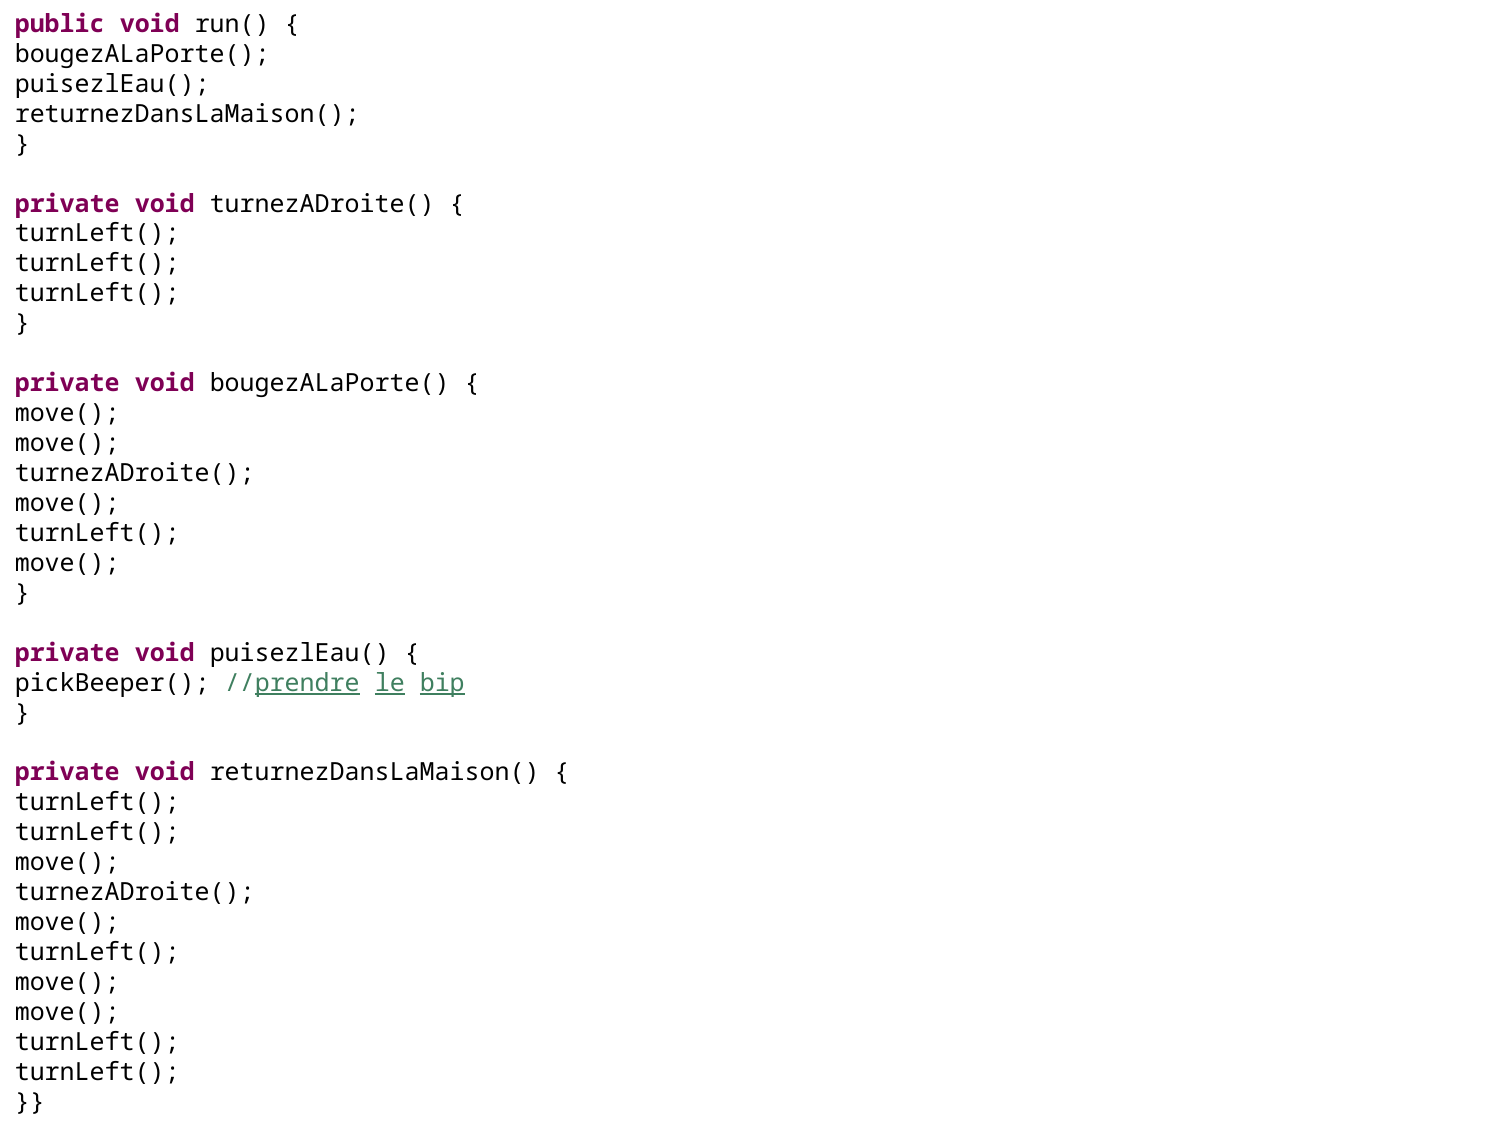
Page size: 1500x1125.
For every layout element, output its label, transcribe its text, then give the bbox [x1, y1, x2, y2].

text_box public void run() { bougezALaPorte(); puisezlEau(); returnezDansLaMaison(); } private void turnezADroite() { turnLeft(); turnLeft(); turnLeft(); } private void bougezALaPorte() { move(); move(); turnezADroite(); move(); turnLeft(); move(); } private void puisezlEau() { pickBeeper(); //prendre le bip } private void returnezDansLaMaison() { turnLeft(); turnLeft(); move(); turnezADroite(); move(); turnLeft(); move(); move(); turnLeft(); turnLeft(); }} [0, 0, 750, 1123]
